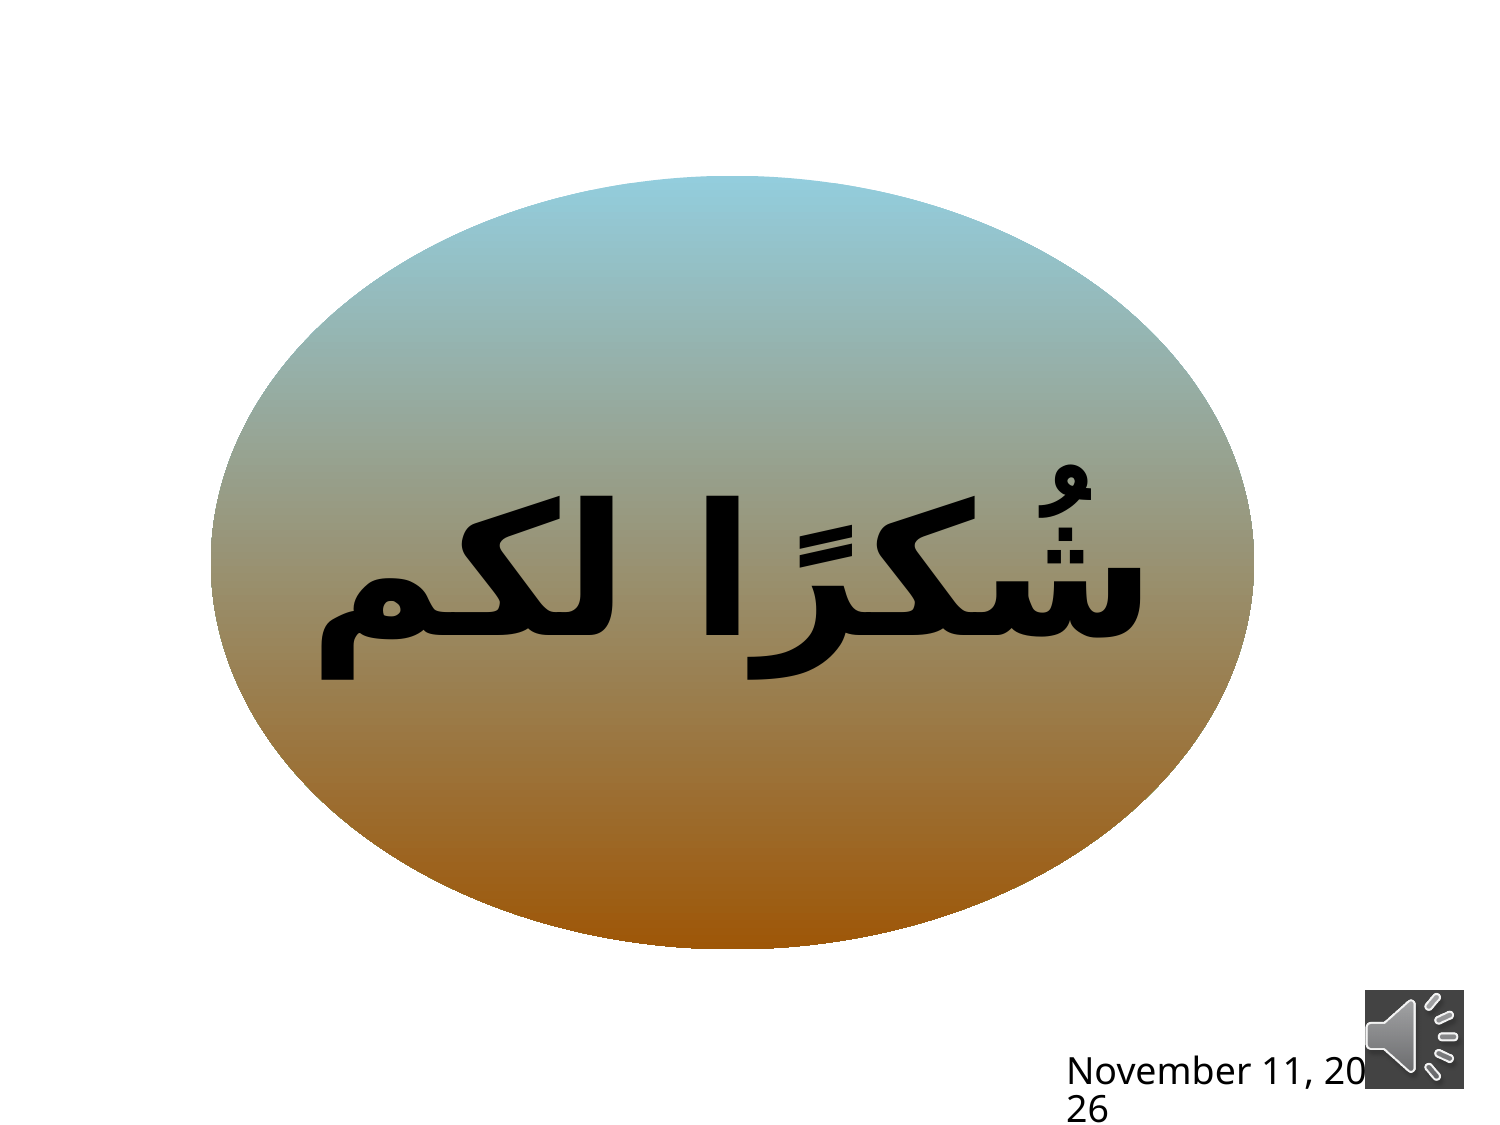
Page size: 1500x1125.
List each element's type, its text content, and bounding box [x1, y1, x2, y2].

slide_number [1074, 1042, 1425, 1103]
text_box شُكرًا لكم [210, 175, 1254, 950]
picture [1364, 989, 1465, 1090]
